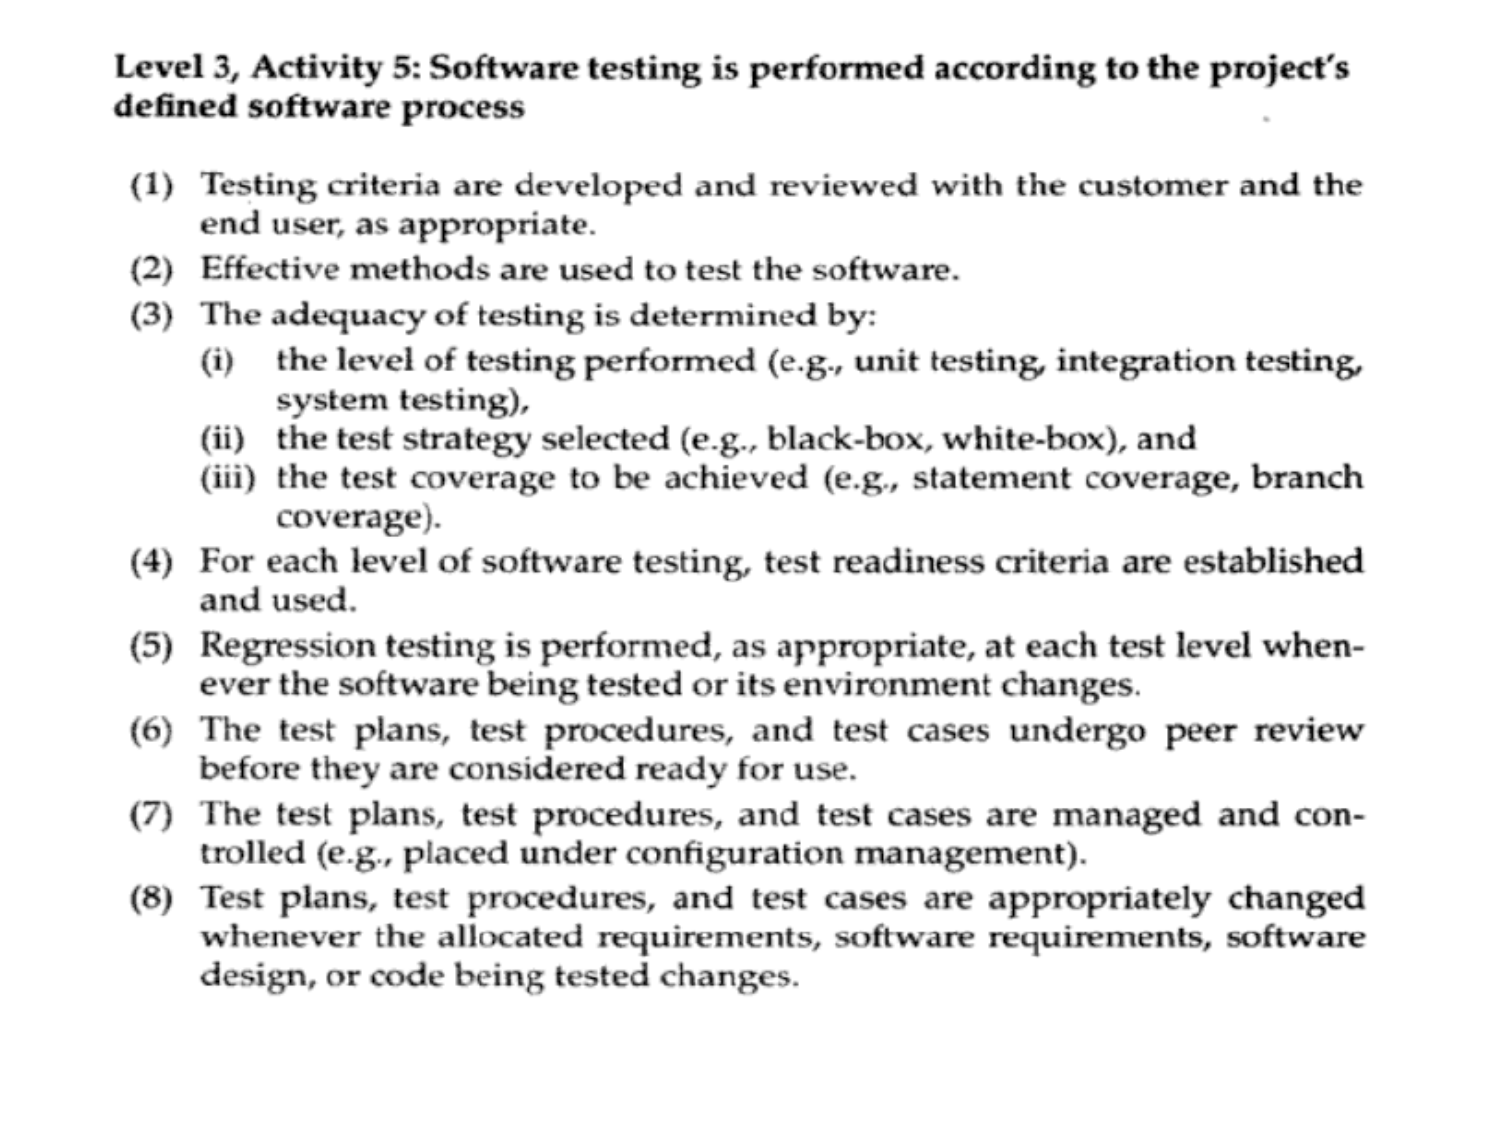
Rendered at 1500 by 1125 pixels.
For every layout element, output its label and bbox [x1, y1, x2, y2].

title [75, 45, 1425, 233]
list [87, 49, 1451, 1006]
